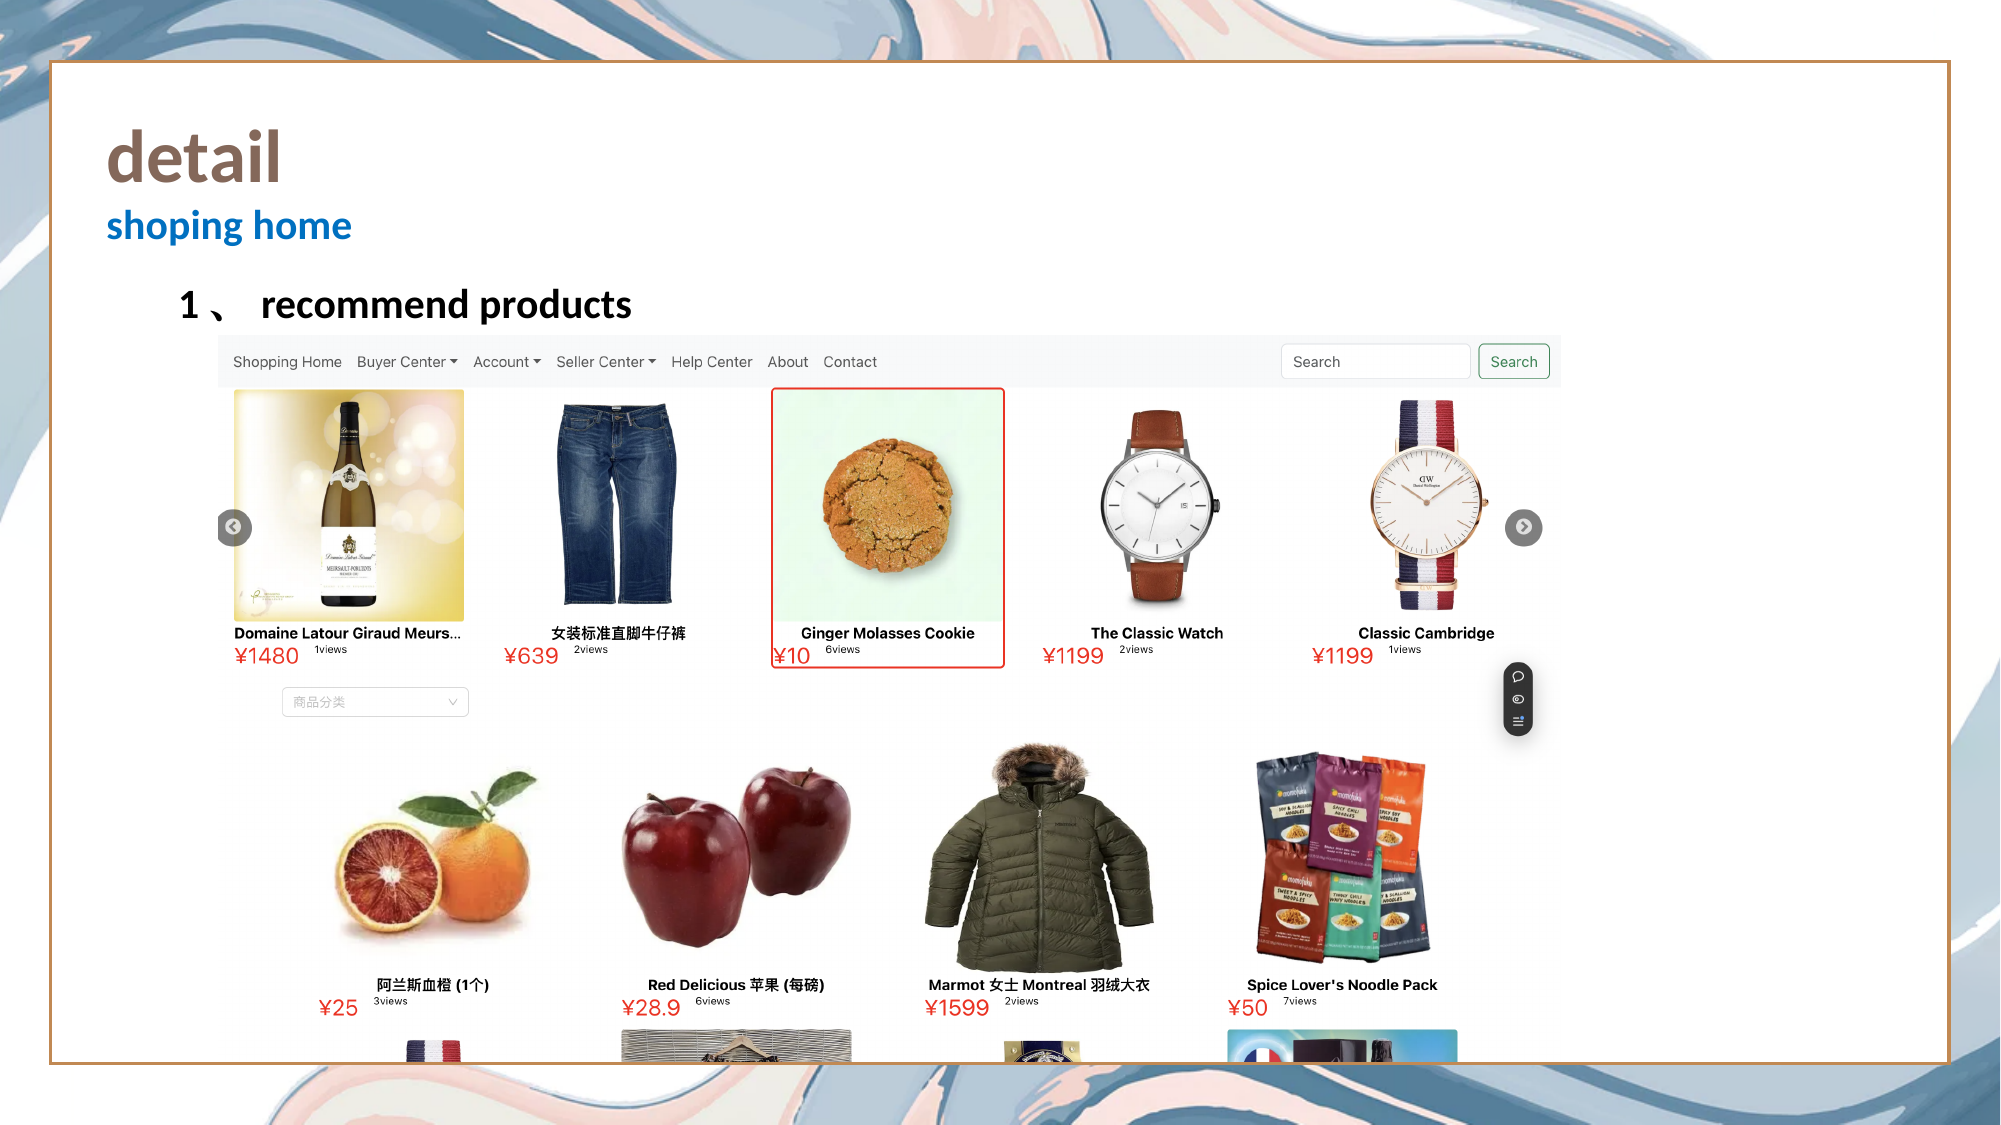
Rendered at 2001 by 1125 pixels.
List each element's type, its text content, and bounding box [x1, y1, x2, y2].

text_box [163, 254, 1786, 890]
text_box detail shoping home [91, 100, 633, 305]
picture [0, 0, 2001, 1125]
text_box [50, 61, 1950, 1064]
